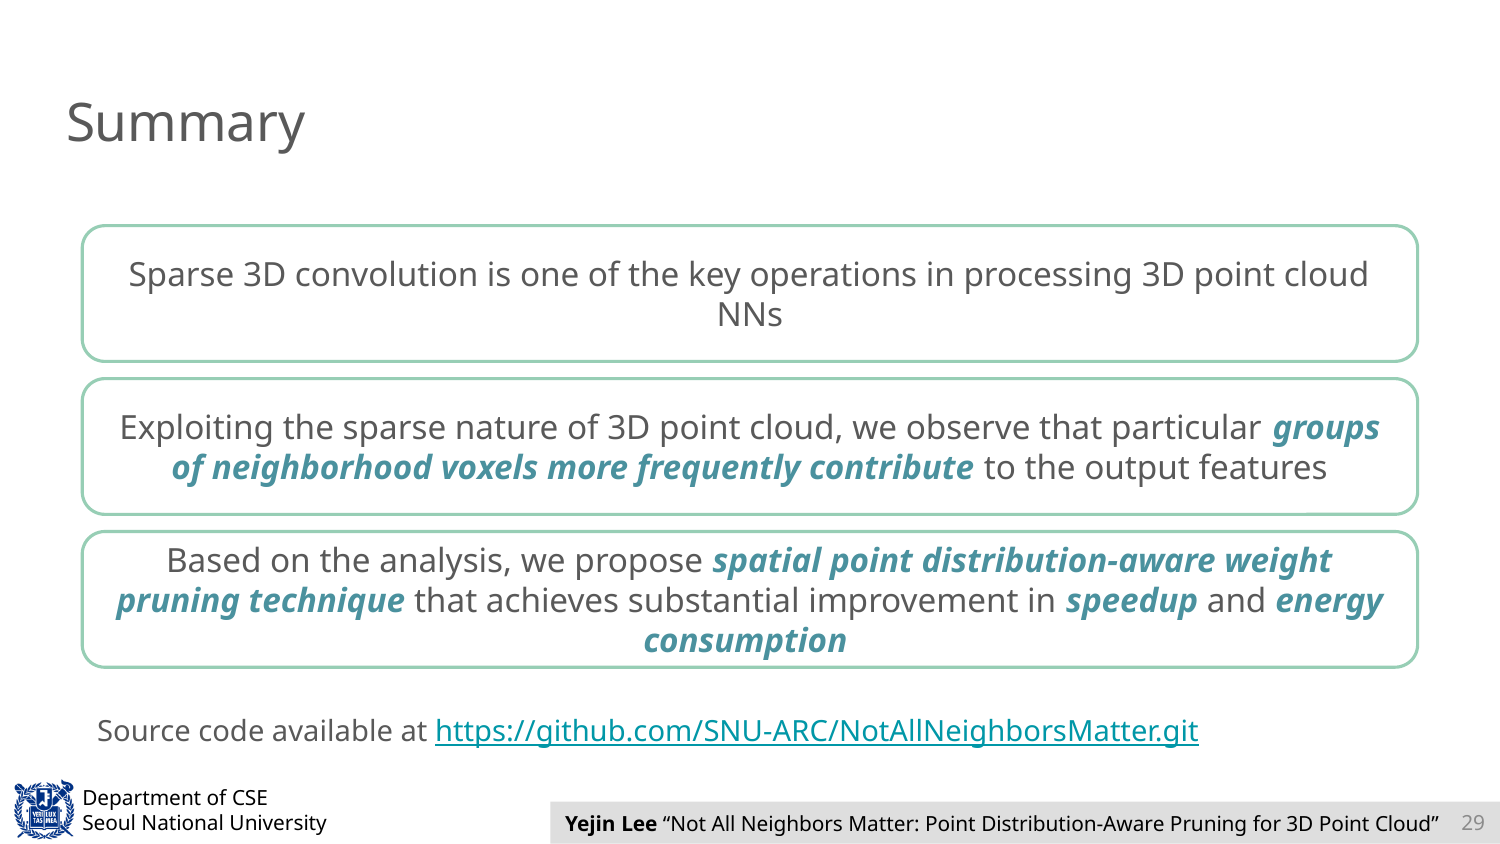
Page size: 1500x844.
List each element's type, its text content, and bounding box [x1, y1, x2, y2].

text_box Source code available at https://github.com/SNU-ARC/NotAllNeighborsMatter.git [82, 705, 1416, 760]
title Summary [51, 72, 1449, 167]
text_box Based on the analysis, we propose spatial point distribution-aware weight pruning technique that achieves substantial improvement in speedup and energy consumption [80, 529, 1420, 670]
text_box Exploiting the sparse nature of 3D point cloud, we observe that particular groups of neighborhood voxels more frequently contribute to the output features [80, 376, 1420, 517]
picture [13, 778, 75, 840]
text_box Sparse 3D convolution is one of the key operations in processing 3D point cloud NNs [80, 223, 1420, 364]
slide_number 29 [1415, 803, 1500, 844]
